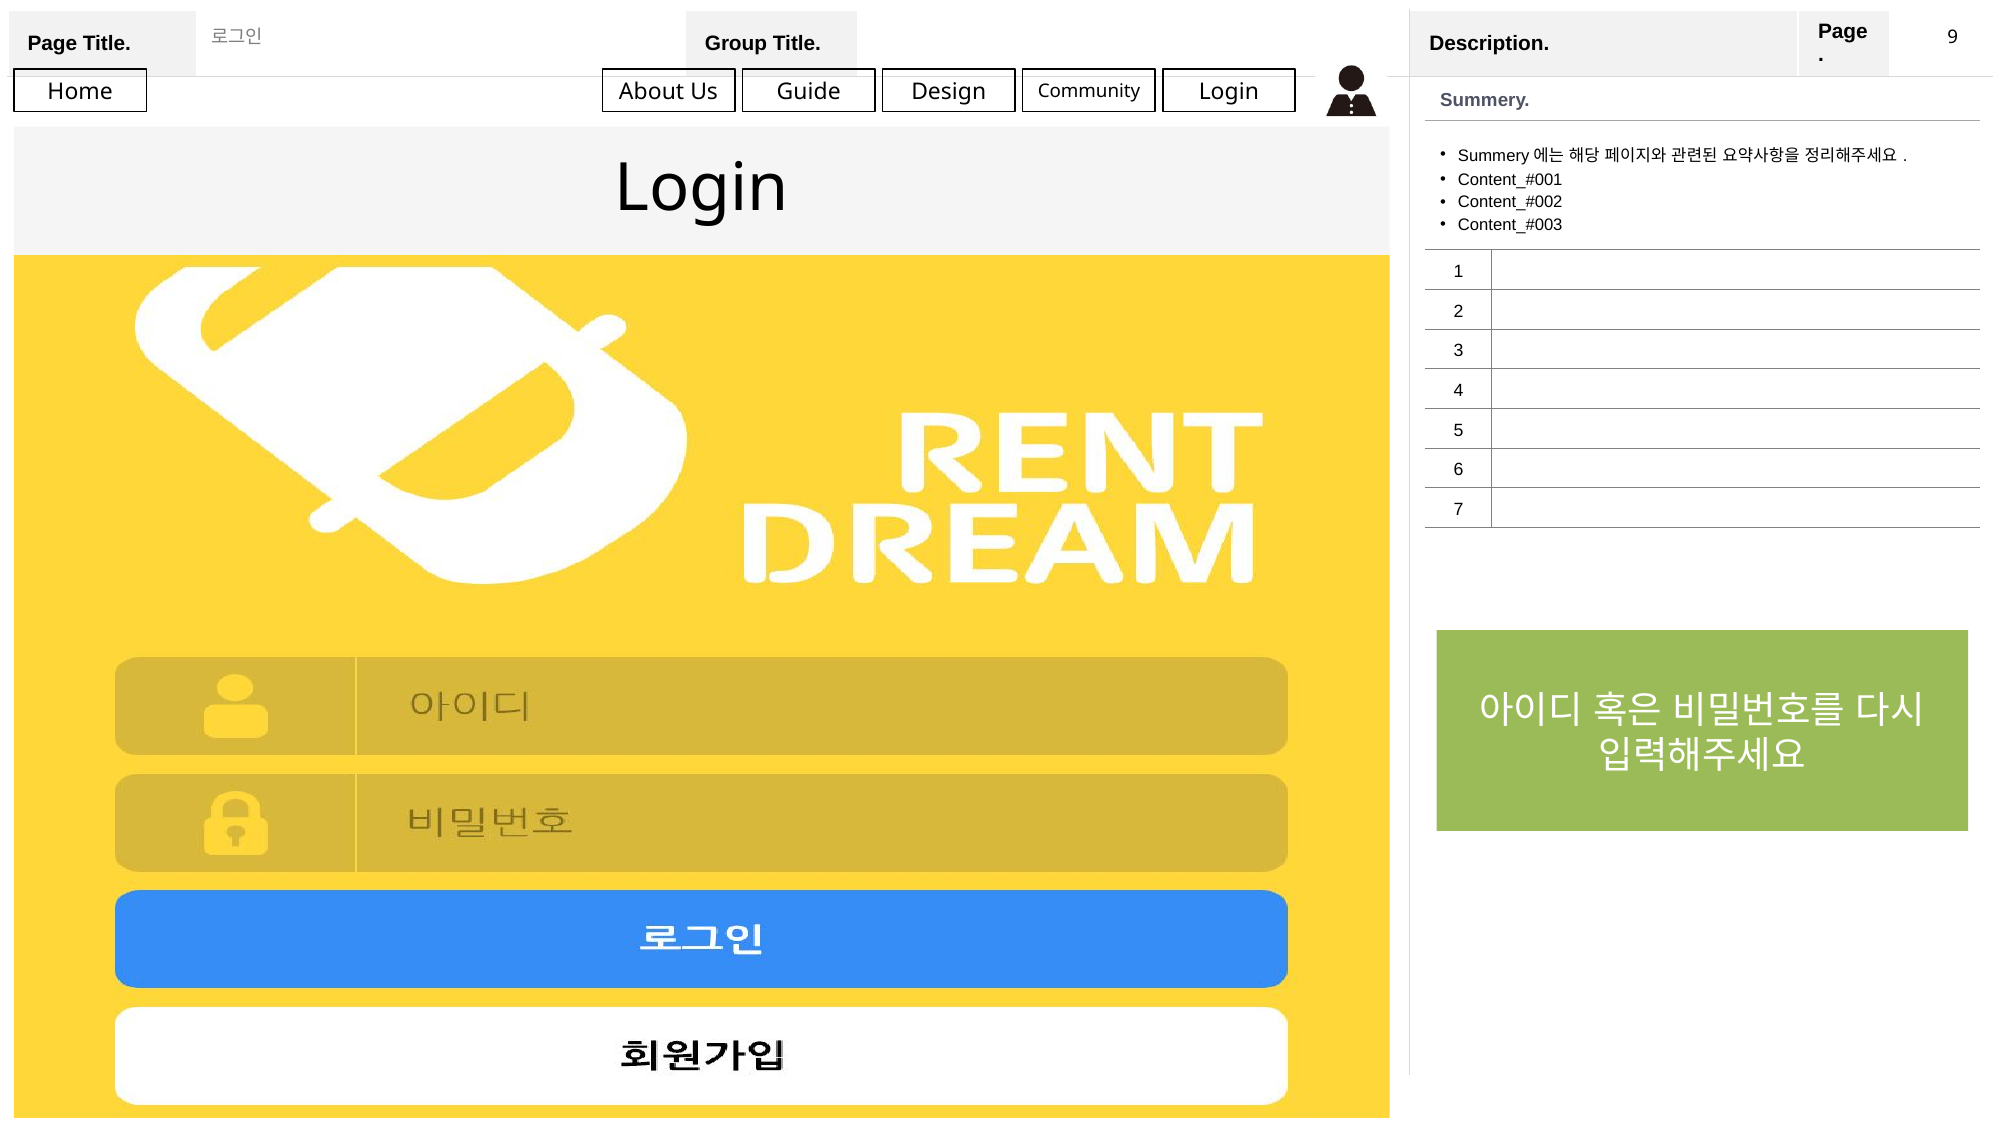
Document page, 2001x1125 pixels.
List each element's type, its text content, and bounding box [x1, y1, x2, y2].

list 로그인 [196, 18, 684, 55]
table_header Summery. [1425, 78, 1980, 120]
table_cell Summery에는 해당 페이지와 관련된 요약사항을 정리해주세요. Content_#001 Content_#002 Content_#003 [1425, 121, 1980, 249]
table_cell 3 [1425, 330, 1491, 368]
picture [1314, 63, 1387, 118]
text_box [12, 124, 1392, 255]
table_cell [1492, 369, 1980, 408]
picture [13, 255, 1390, 1118]
text_box 아이디 혹은 비밀번호를 다시 입력해주세요 [1435, 628, 1970, 833]
table_cell [1492, 488, 1980, 527]
table_cell 4 [1425, 369, 1491, 408]
table_cell [1492, 290, 1980, 329]
text_box Home [12, 67, 148, 114]
text_box Guide [740, 67, 877, 114]
text_box 9 [1932, 17, 1973, 55]
text_box About Us [600, 67, 737, 114]
table_cell 1 [1425, 250, 1491, 289]
table_cell [1492, 449, 1980, 487]
table_cell [1492, 330, 1980, 368]
table_cell 7 [1425, 488, 1491, 527]
text_box Design [880, 67, 1017, 114]
table_cell [1492, 250, 1980, 289]
table_cell 2 [1425, 290, 1491, 329]
text_box Login [1161, 67, 1297, 114]
text_box Login [419, 144, 984, 223]
table_cell 5 [1425, 409, 1491, 448]
text_box Community [1021, 67, 1157, 114]
table_cell [1492, 409, 1980, 448]
table_cell 6 [1425, 449, 1491, 487]
